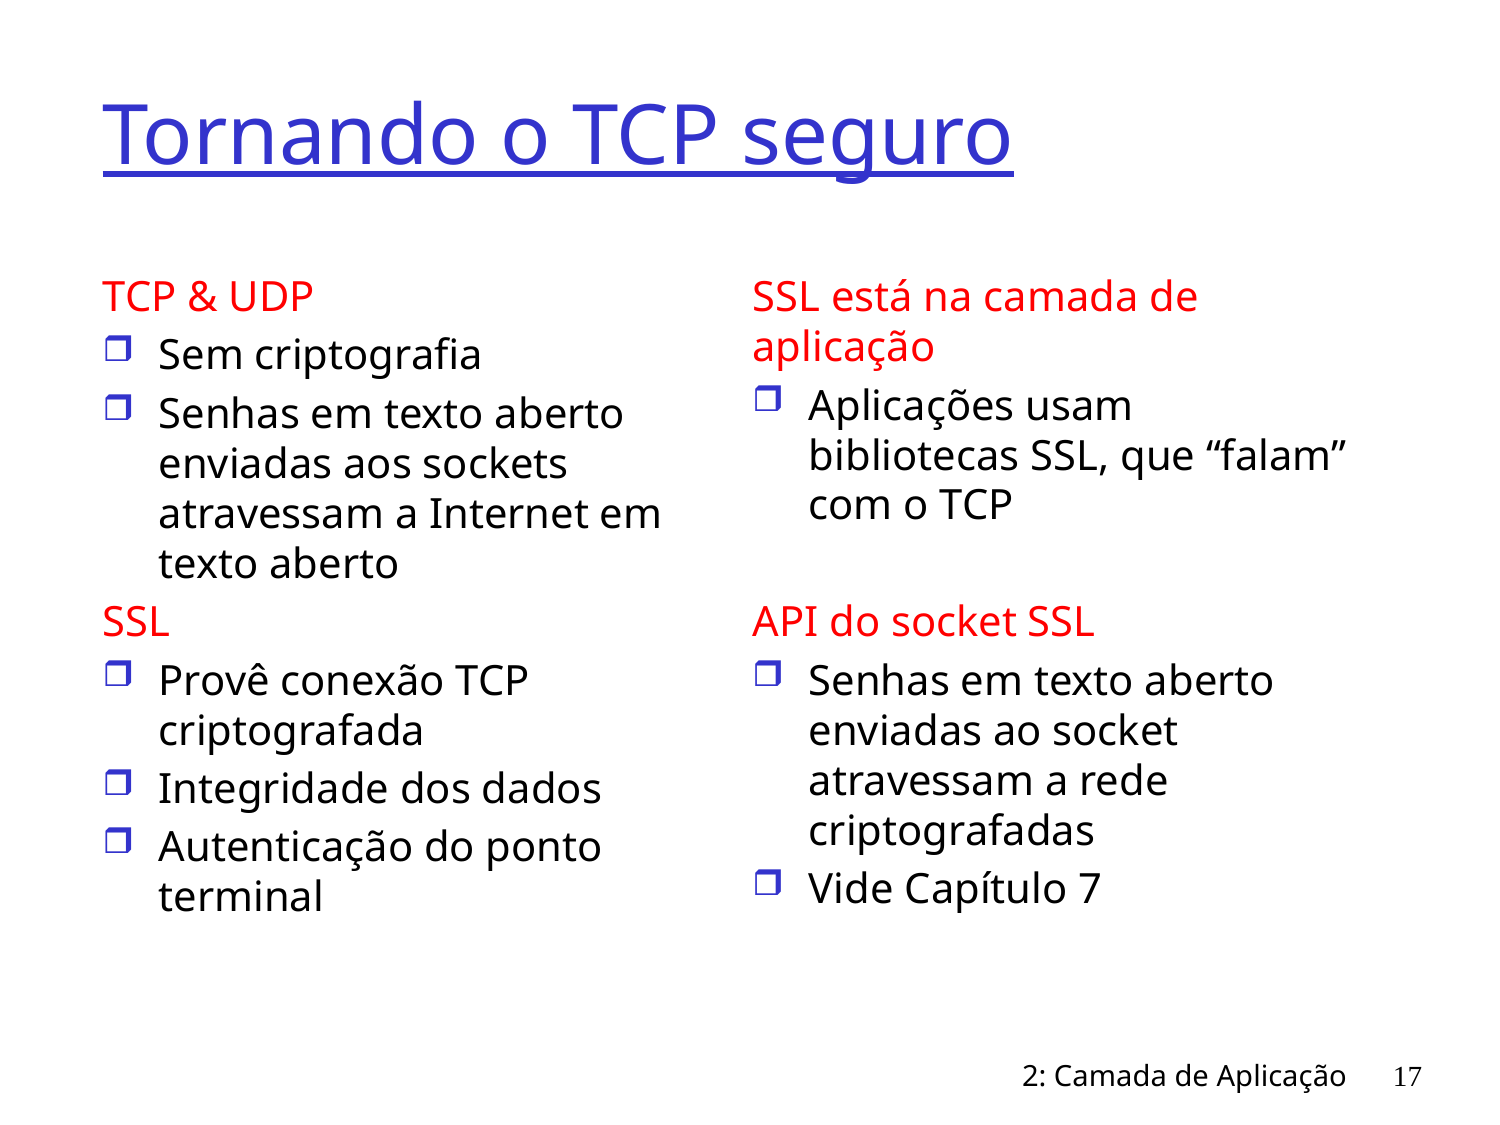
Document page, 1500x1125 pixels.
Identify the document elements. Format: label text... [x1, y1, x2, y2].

footer 2: Camada de Aplicação [887, 1049, 1362, 1125]
slide_number 17 [1362, 1049, 1438, 1125]
list TCP & UDP Sem criptografia Senhas em texto aberto enviadas aos sockets atravessam a Internet em texto aberto SSL Provê conexão TCP criptografada Integridade dos dados Autenticação do ponto terminal [87, 262, 713, 1026]
list SSL está na camada de aplicação Aplicações usam bibliotecas SSL, que “falam” com o TCP API do socket SSL Senhas em texto aberto enviadas ao socket atravessam a rede criptografadas Vide Capítulo 7 [737, 262, 1363, 1026]
title Tornando o TCP seguro [87, 37, 1363, 226]
